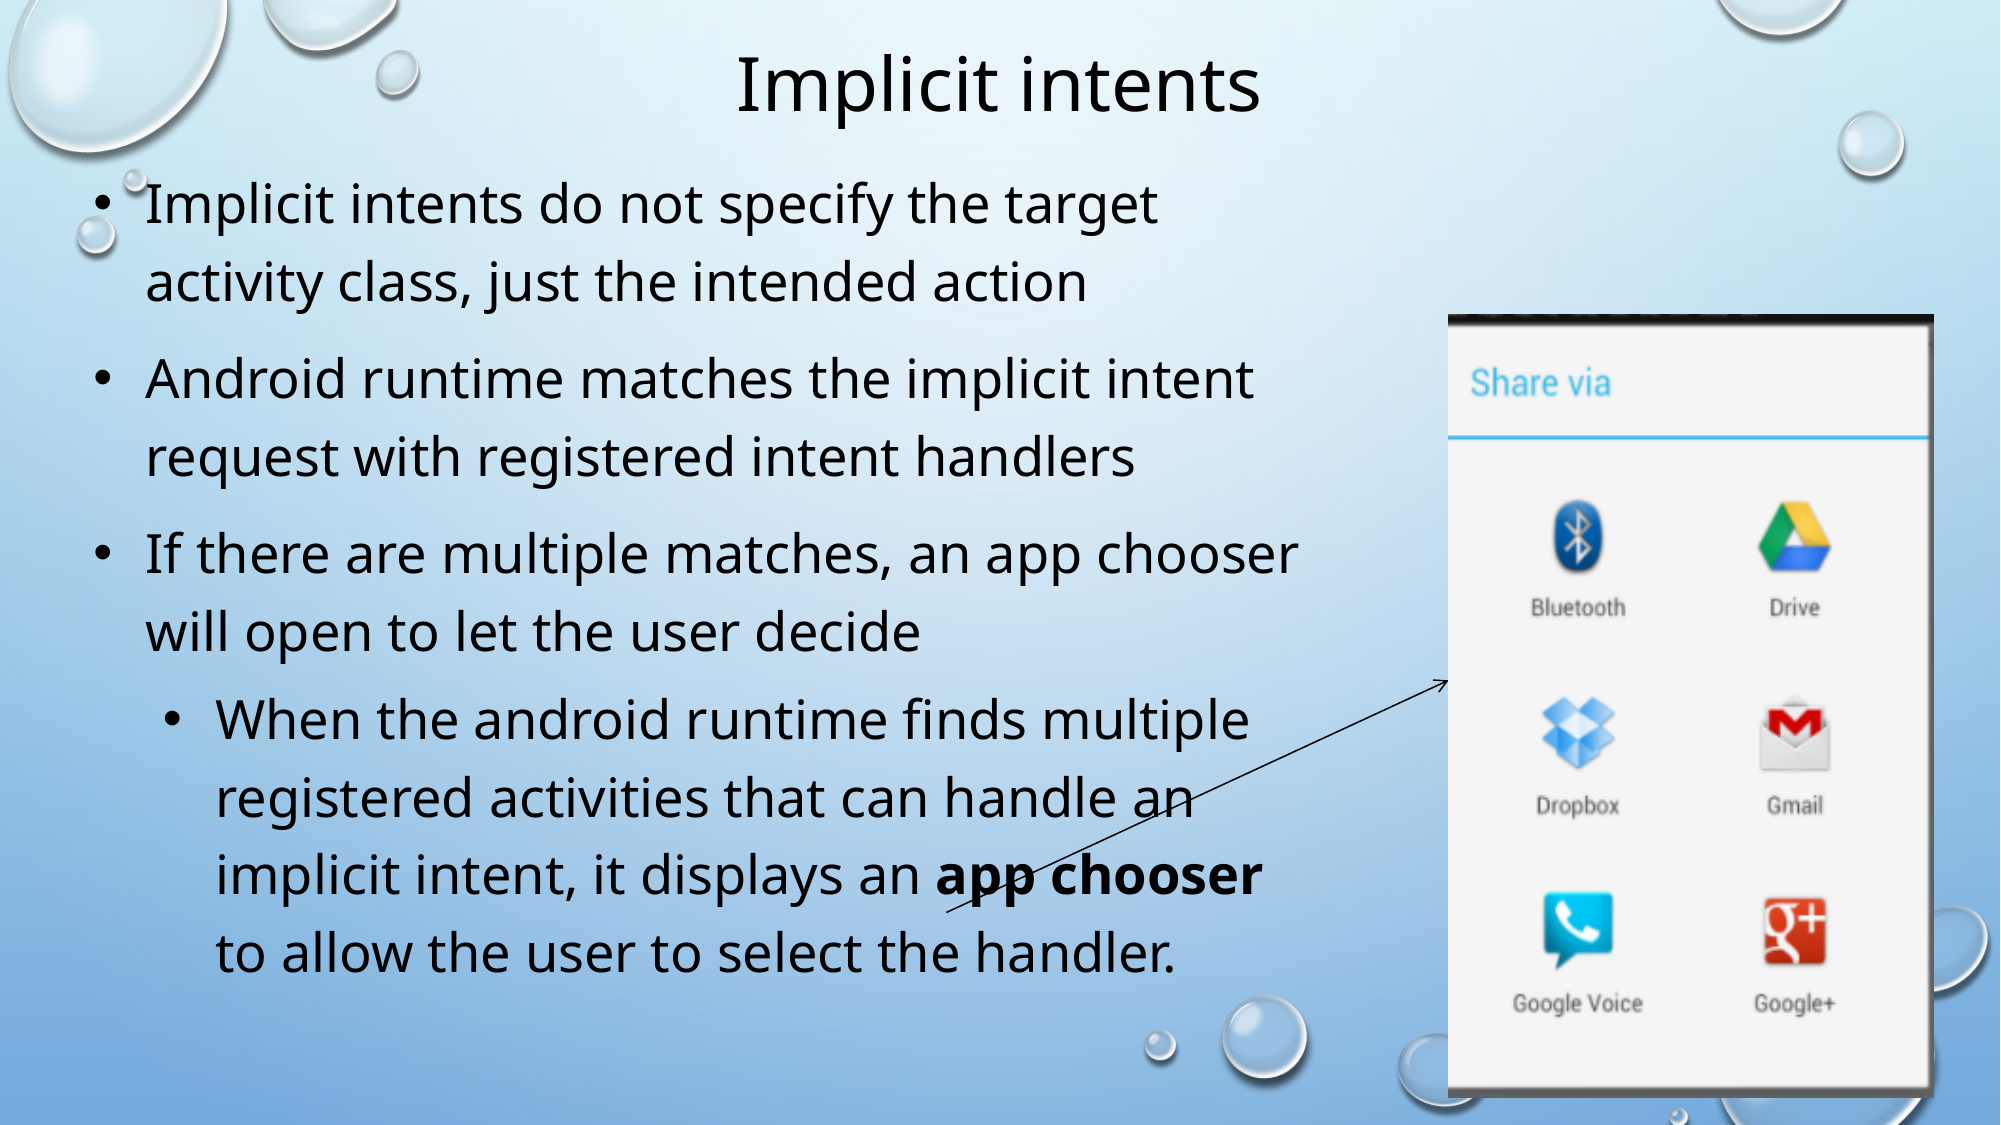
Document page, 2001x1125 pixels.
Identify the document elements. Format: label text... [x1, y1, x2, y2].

picture [0, 0, 2000, 1125]
list Implicit intents do not specify the target activity class, just the intended action Android runtime matches the implicit intent request with registered intent handlers If there are multiple matches, an app chooser will open to let the user decide When the android runtime finds multiple registered activities that can handle an implicit intent, it displays an app chooser to allow the user to select the handler. [66, 149, 1324, 1098]
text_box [946, 680, 1442, 913]
title Implicit intents [149, 27, 1851, 148]
